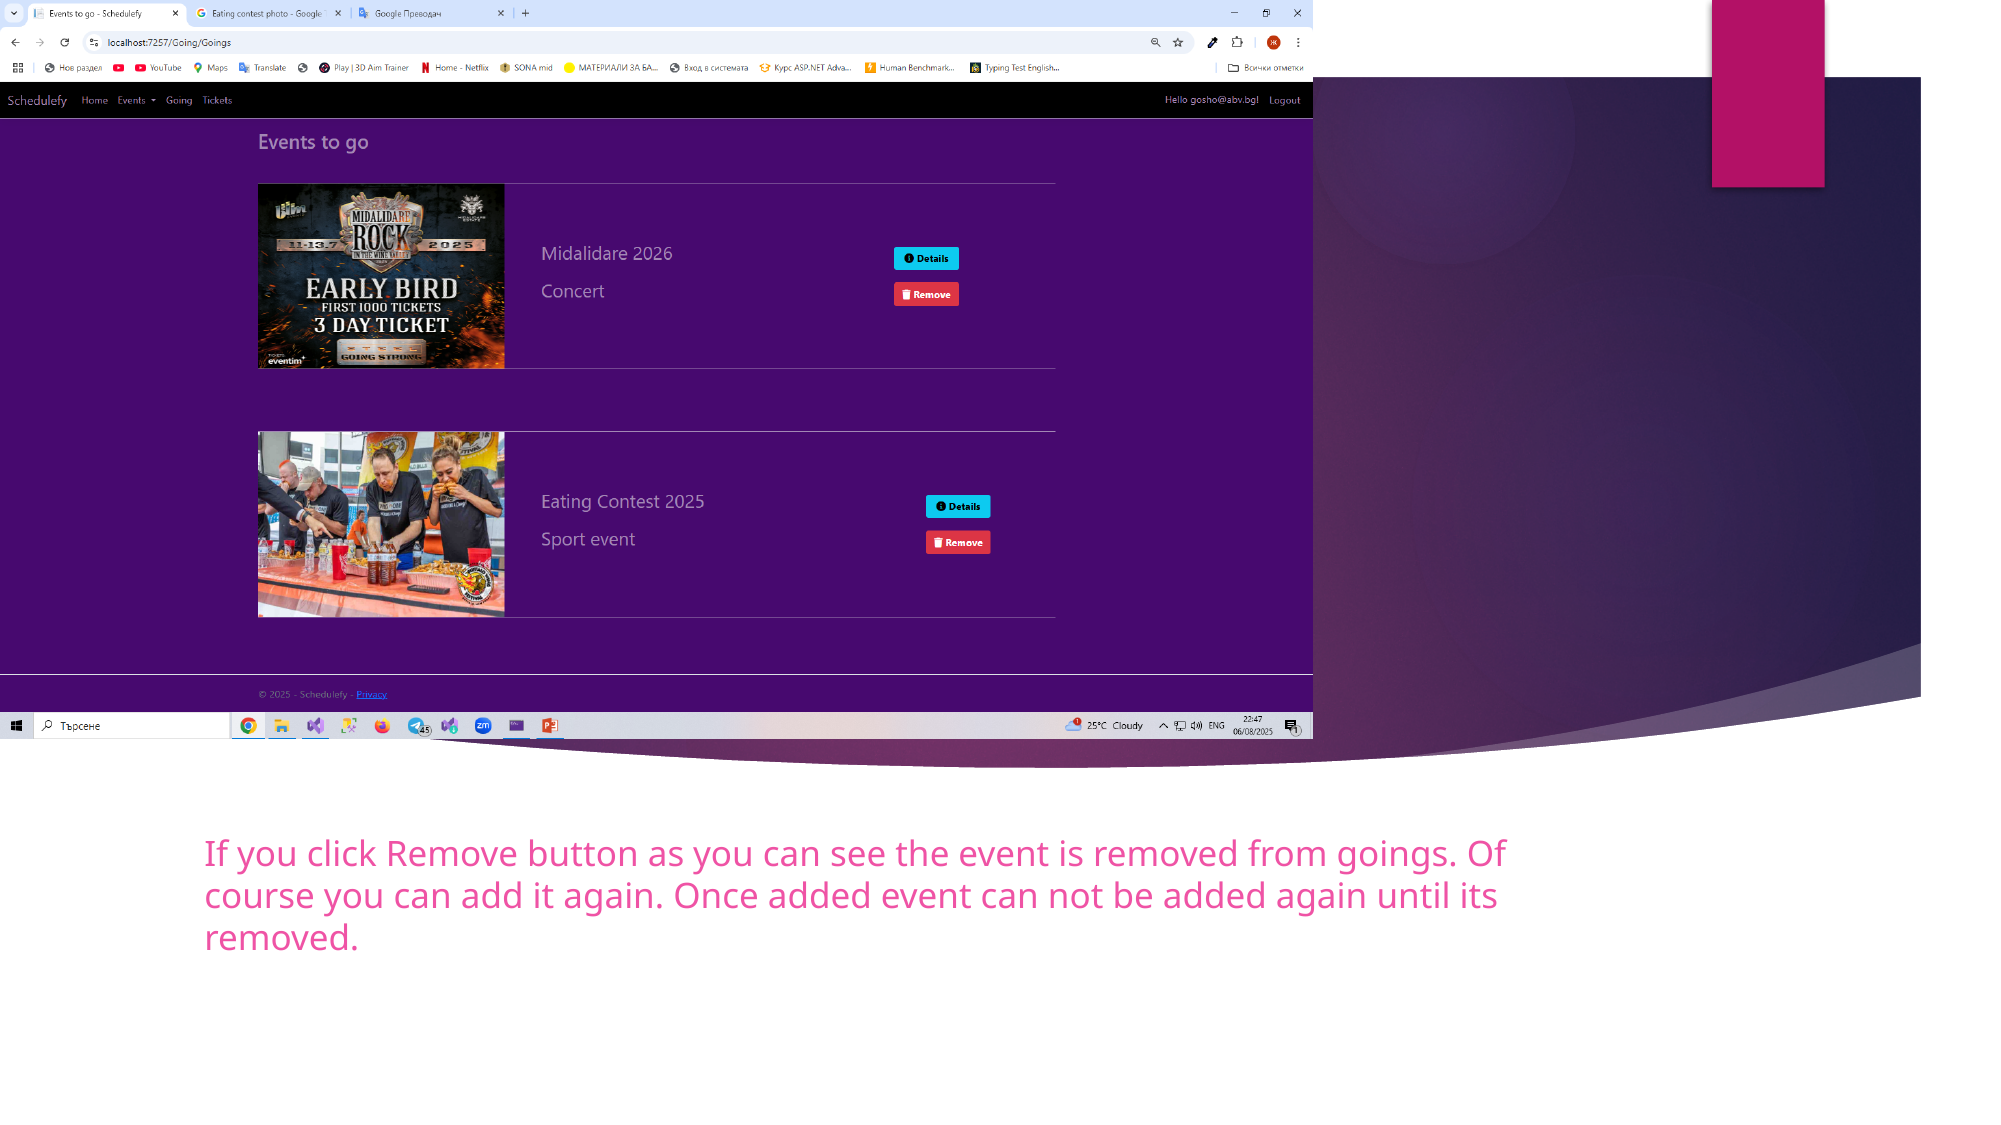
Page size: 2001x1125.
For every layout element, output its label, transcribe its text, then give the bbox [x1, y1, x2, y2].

picture [0, 0, 1313, 739]
list If you click Remove button as you can see the event is removed from goings. Of course you can add it again. Once added event can not be added again until its removed. [189, 824, 1638, 966]
